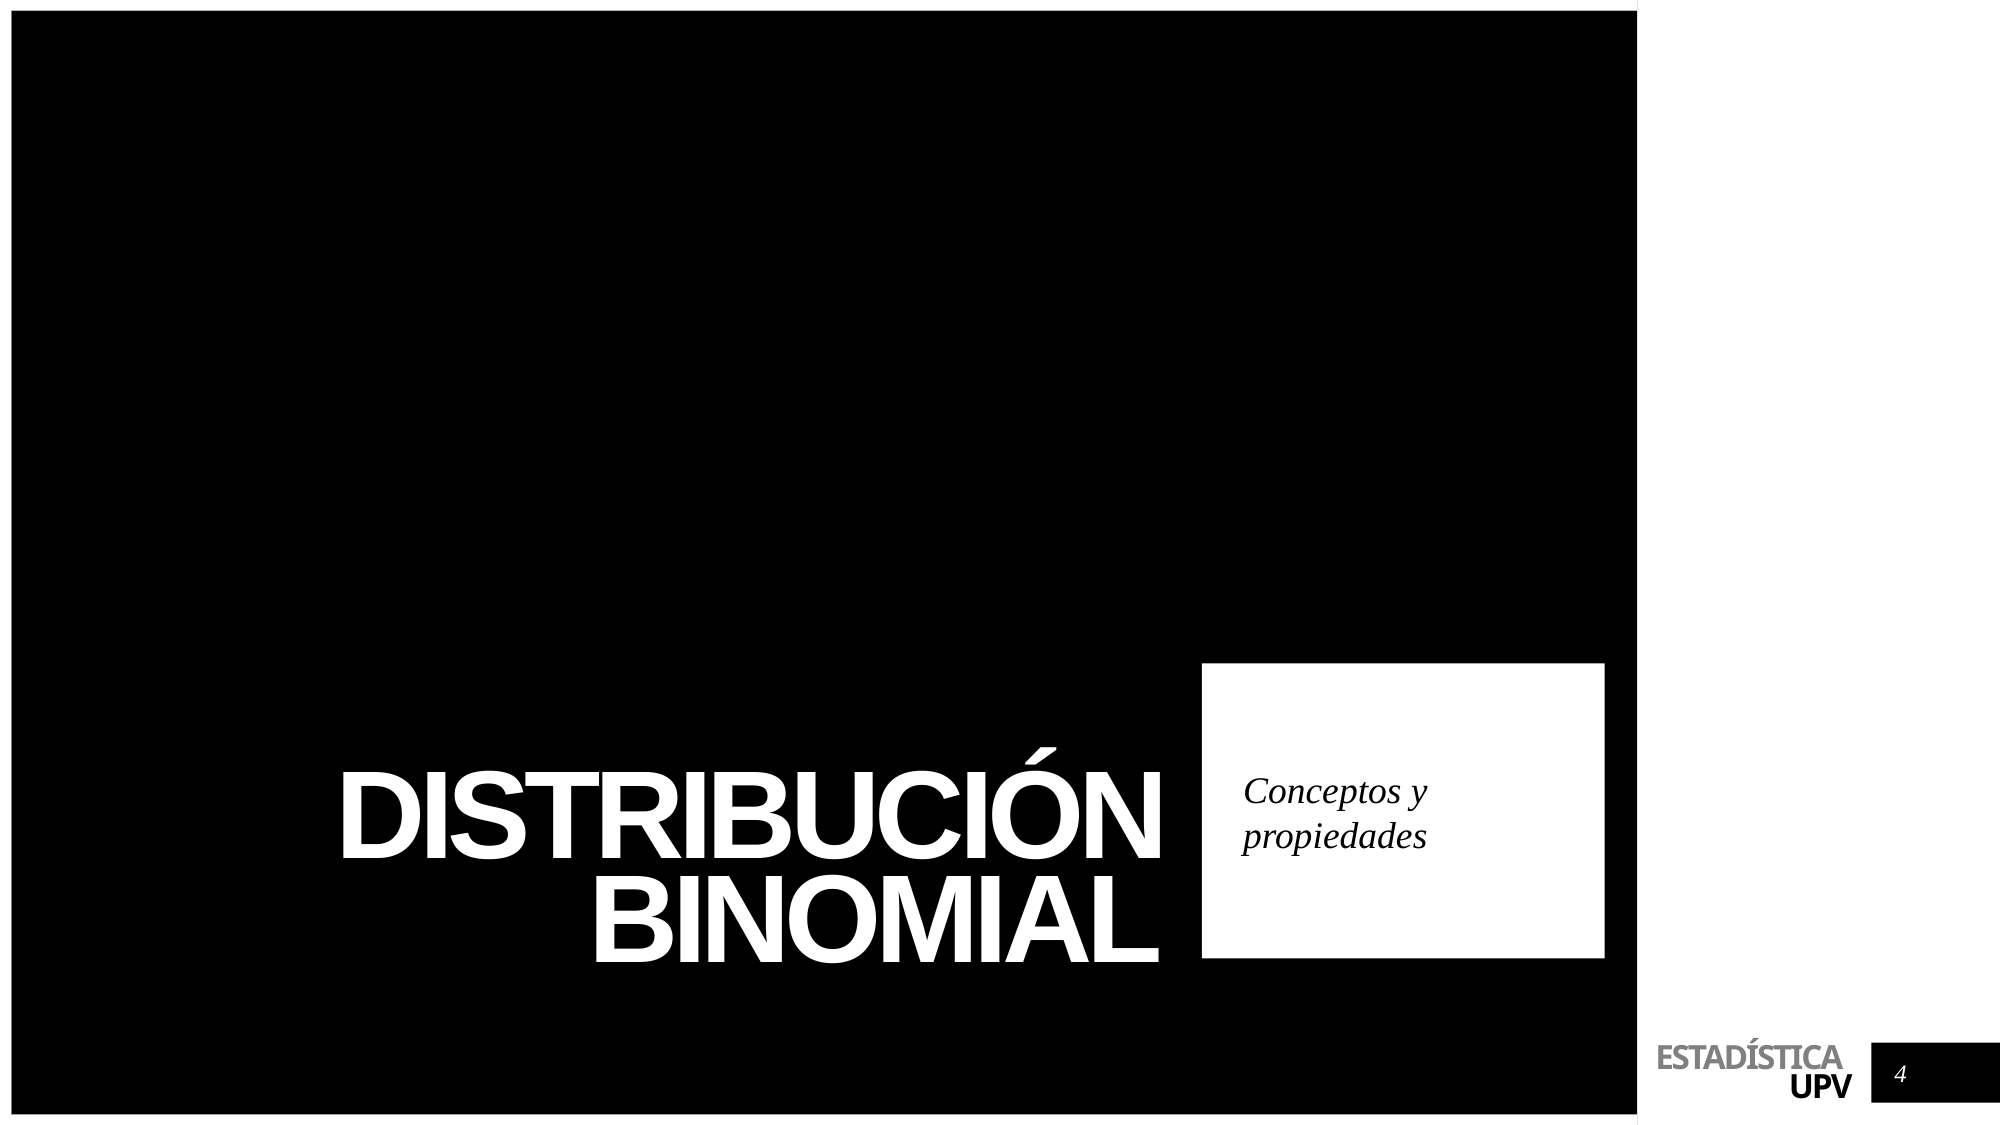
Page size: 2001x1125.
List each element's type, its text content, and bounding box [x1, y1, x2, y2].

title Distribución binomial [47, 627, 1163, 988]
slide_number 4 [1877, 1050, 1924, 1096]
subtitle Conceptos y propiedades [1201, 663, 1605, 959]
